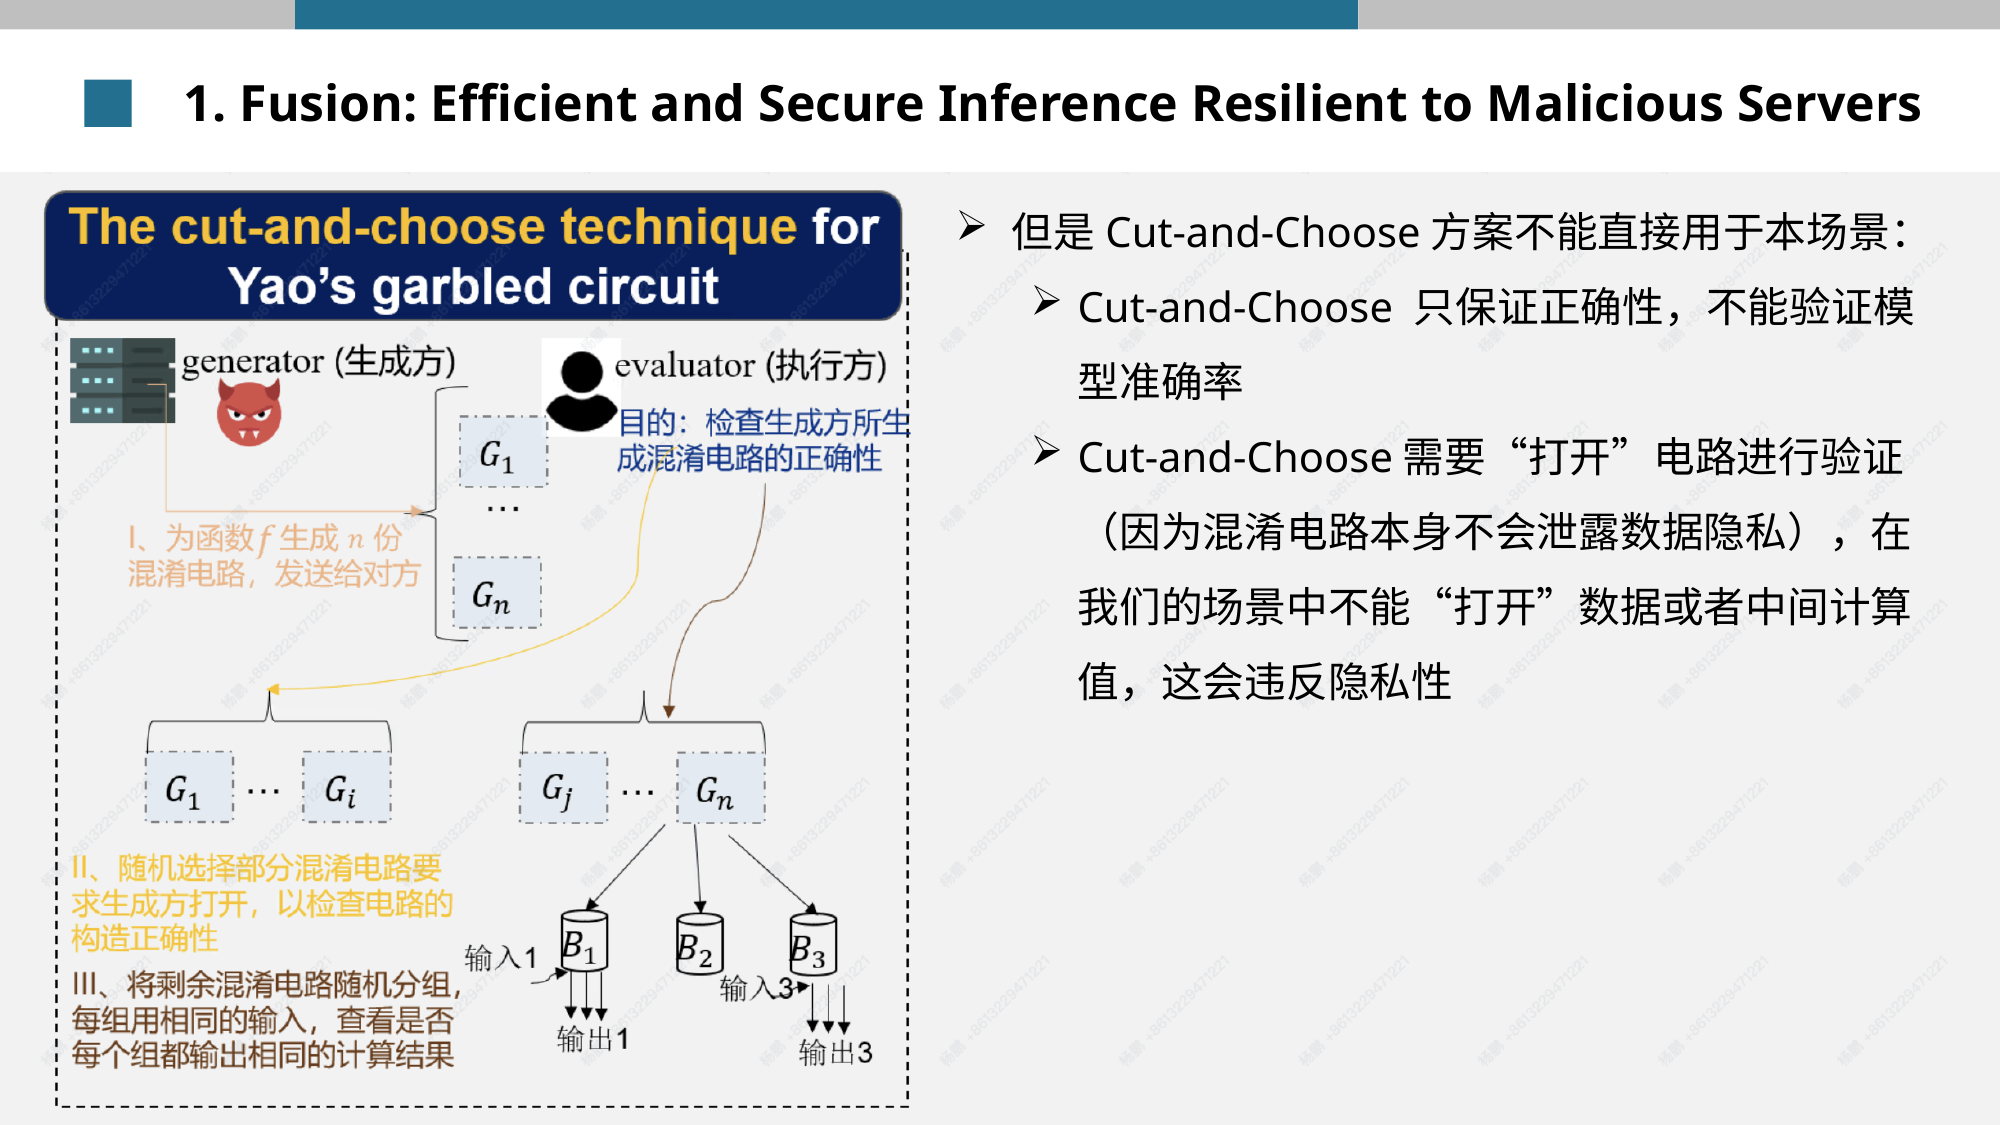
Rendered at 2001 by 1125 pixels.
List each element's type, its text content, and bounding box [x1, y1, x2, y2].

picture [0, 172, 2000, 1125]
text_box 1. Fusion: Efficient and Secure Inference Resilient to Malicious Servers [169, 64, 1939, 139]
